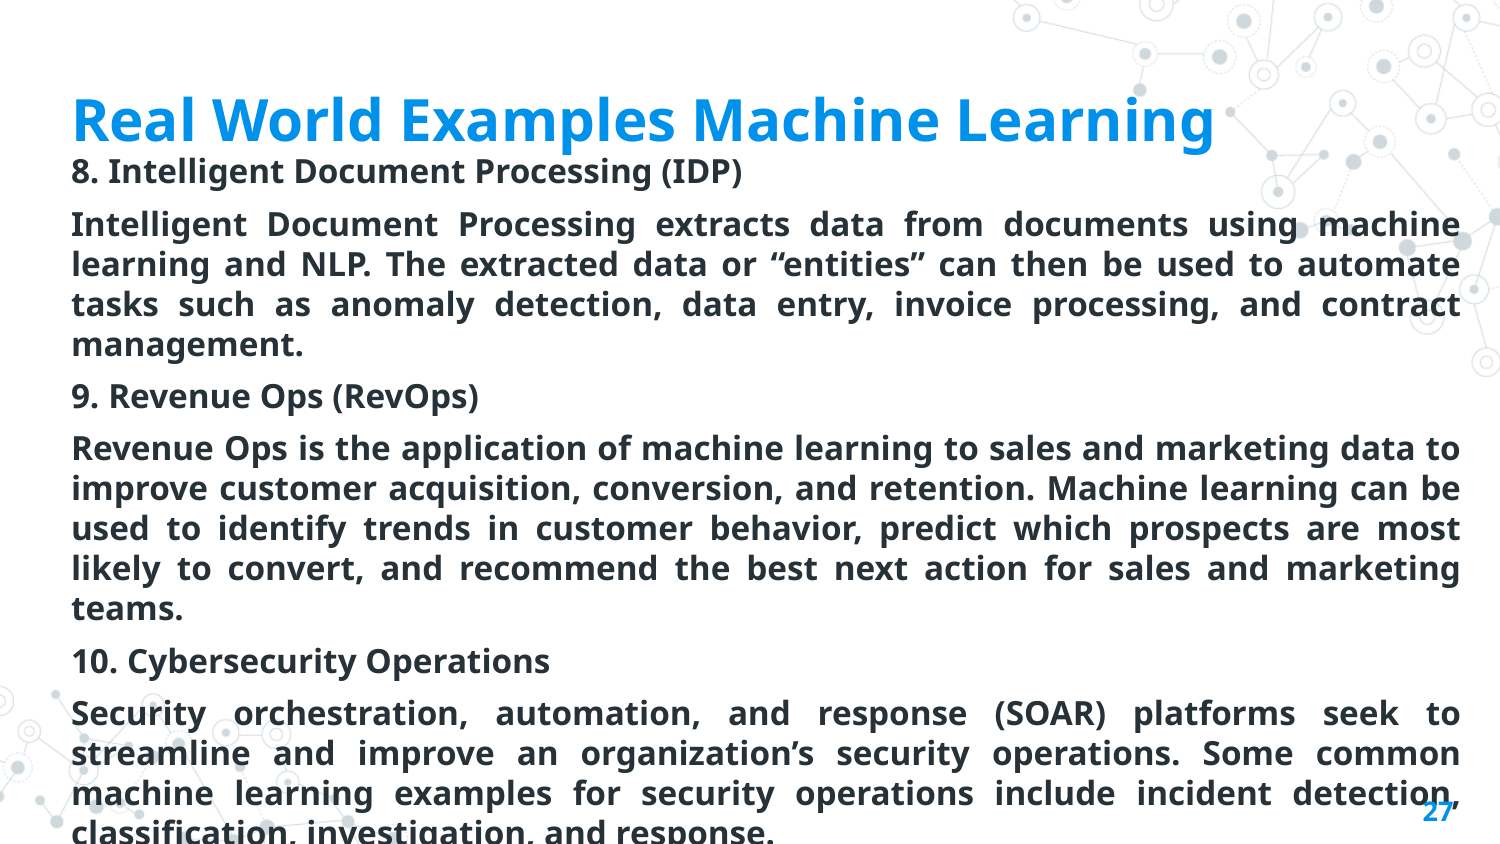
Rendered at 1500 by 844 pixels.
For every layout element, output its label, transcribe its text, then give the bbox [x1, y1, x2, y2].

slide_number 27 [1378, 779, 1469, 844]
picture [0, 0, 1500, 844]
title Real World Examples Machine Learning [55, 53, 1299, 135]
list 8. Intelligent Document Processing (IDP) Intelligent Document Processing extracts data from documents using machine learning and NLP. The extracted data or “entities” can then be used to automate tasks such as anomaly detection, data entry, invoice processing, and contract management. 9. Revenue Ops (RevOps) Revenue Ops is the application of machine learning to sales and marketing data to improve customer acquisition, conversion, and retention. Machine learning can be used to identify trends in customer behavior, predict which prospects are most likely to convert, and recommend the best next action for sales and marketing teams. 10. Cybersecurity Operations Security orchestration, automation, and response (SOAR) platforms seek to streamline and improve an organization’s security operations. Some common machine learning examples for security operations include incident detection, classification, investigation, and response. [55, 135, 1478, 682]
